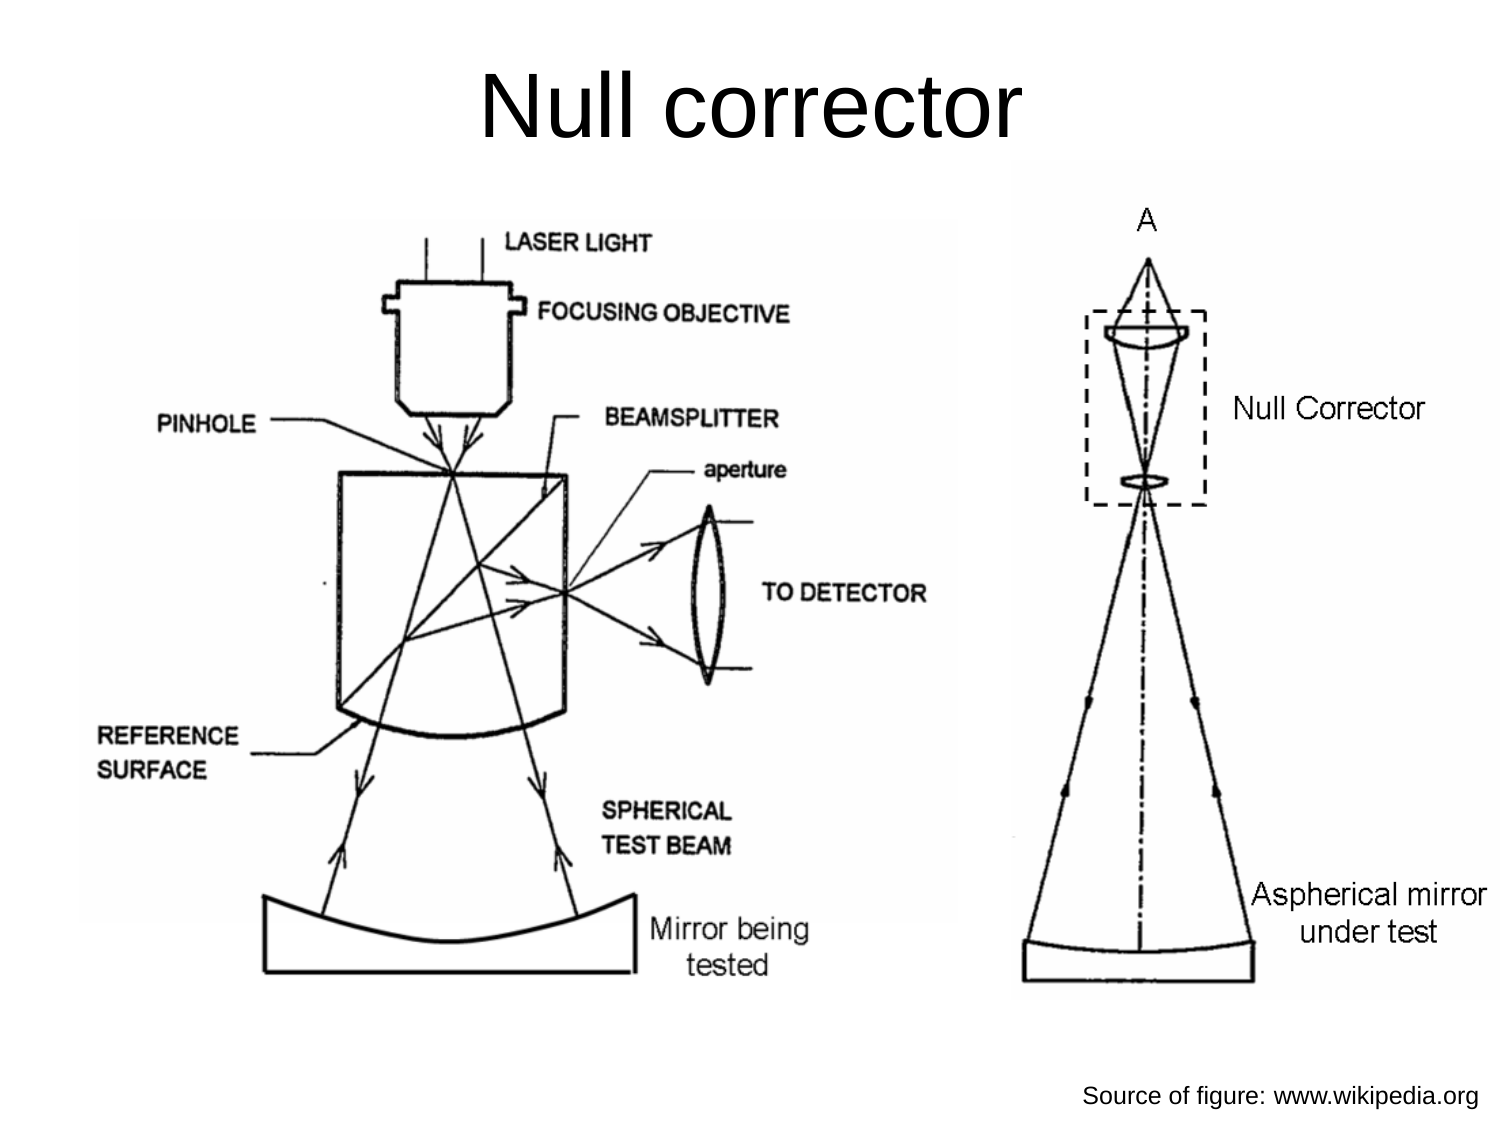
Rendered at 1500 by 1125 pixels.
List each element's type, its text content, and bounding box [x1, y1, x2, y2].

text_box Source of figure: www.wikipedia.org [1067, 1072, 1495, 1118]
title Null corrector [76, 7, 1427, 195]
picture [0, 160, 1500, 1036]
